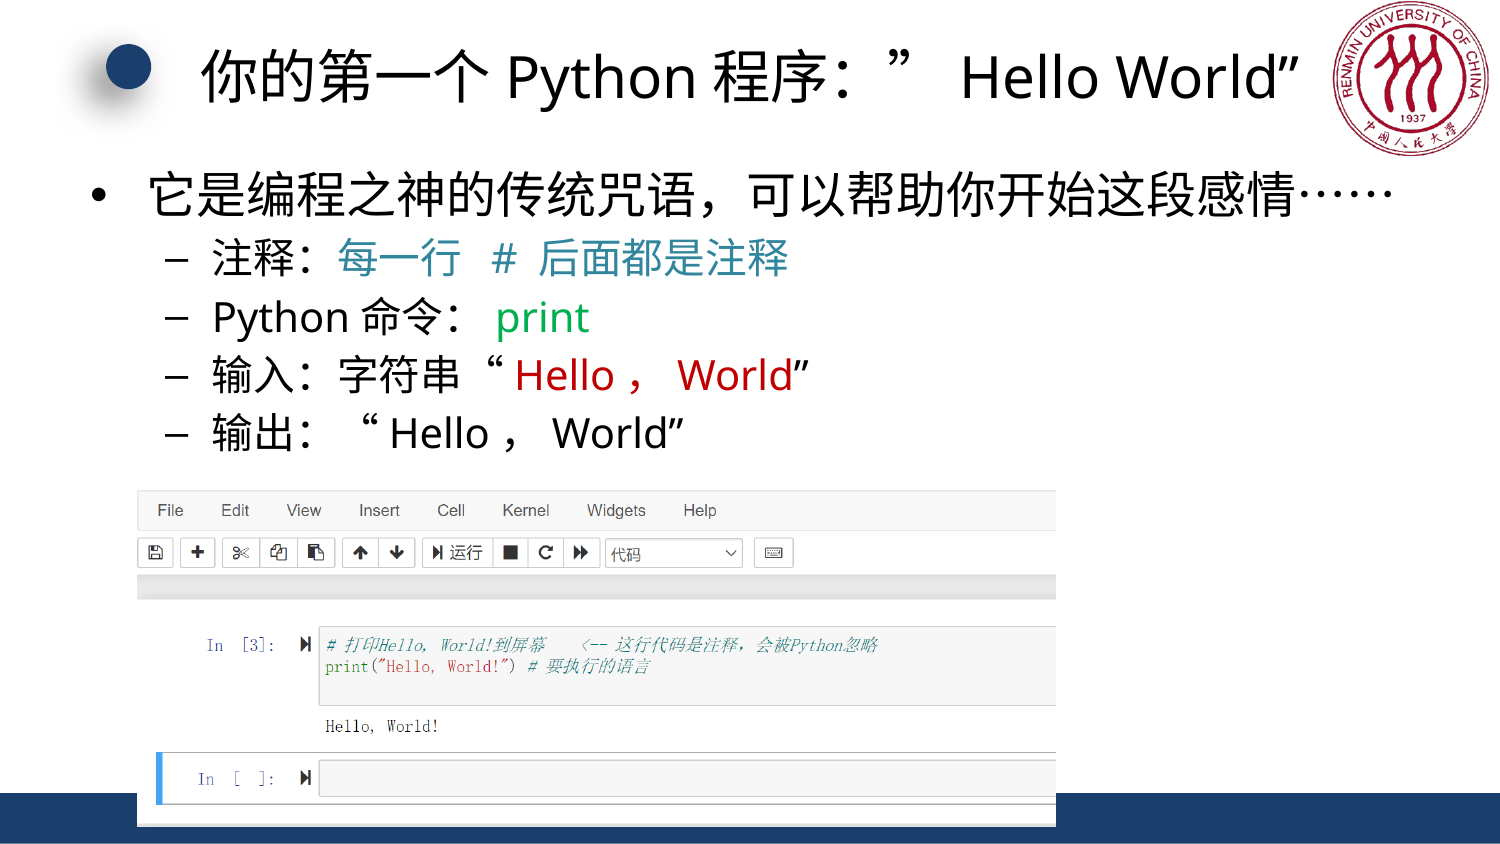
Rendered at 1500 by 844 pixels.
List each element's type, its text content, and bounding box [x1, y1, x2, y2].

text_box 它是编程之神的传统咒语，可以帮助你开始这段感情…… 注释：每一行 # 后面都是注释 Python命令：print 输入：字符串“Hello，World” 输出：“Hello，World” [74, 156, 1413, 844]
picture [137, 490, 1056, 827]
title 你的第一个Python程序：”Hello World” [75, 33, 1425, 116]
picture [1326, 0, 1500, 158]
